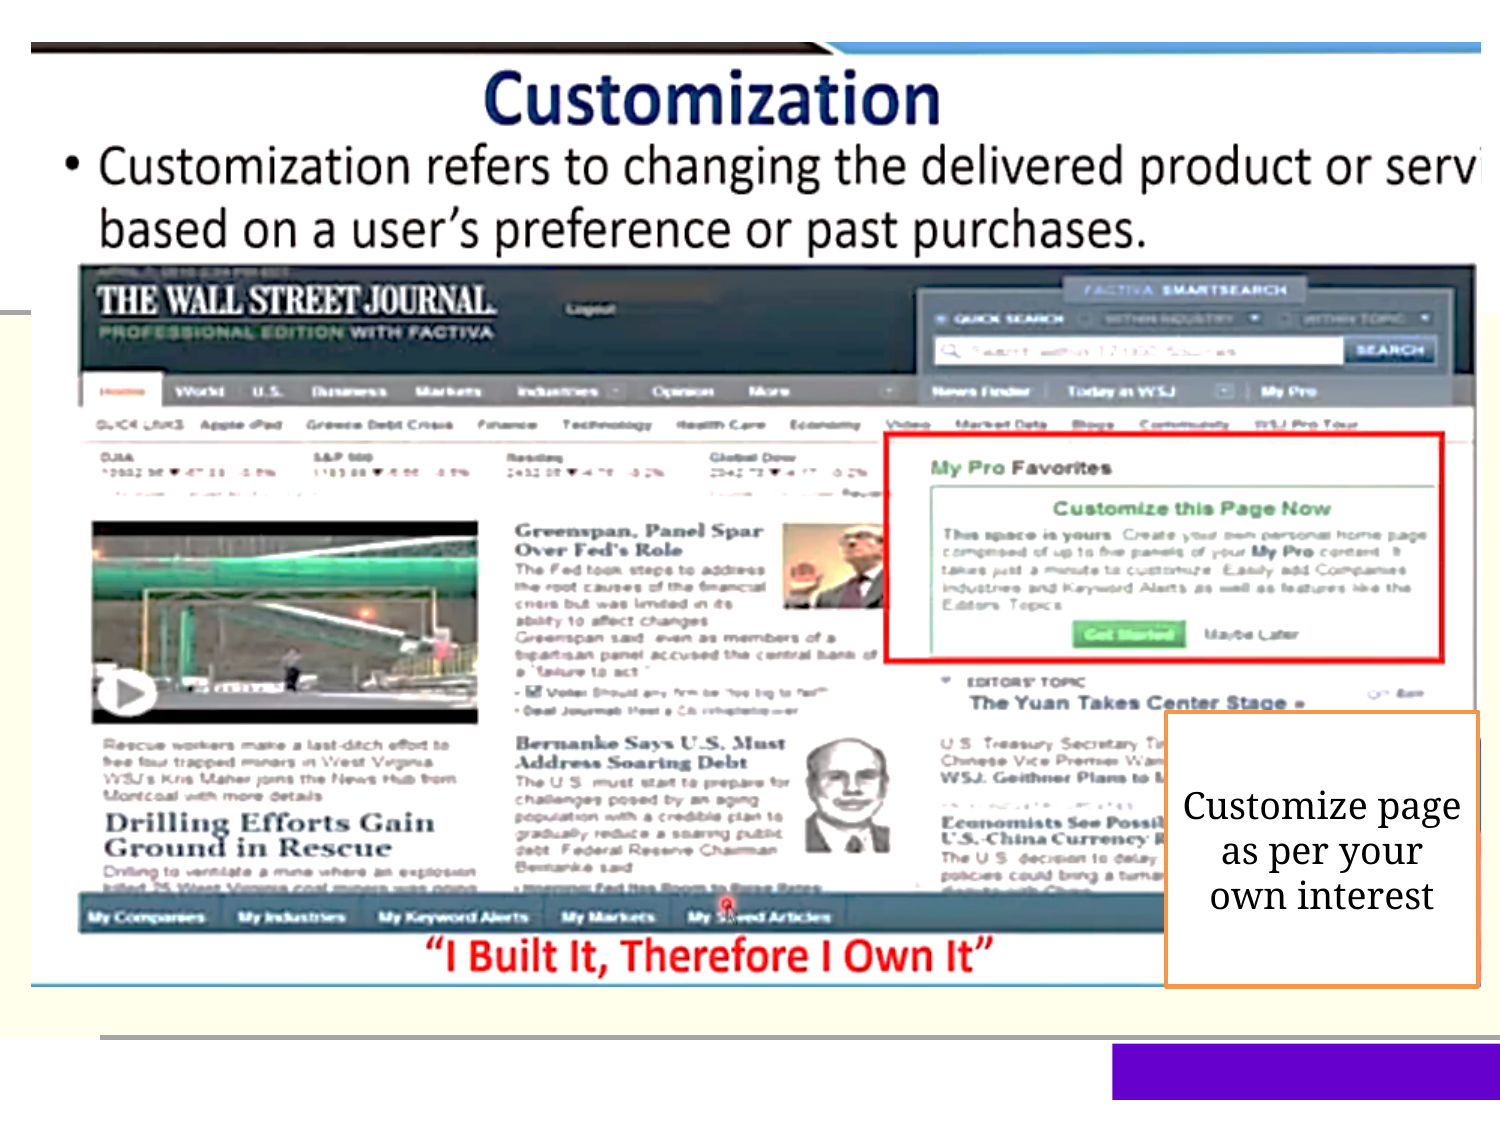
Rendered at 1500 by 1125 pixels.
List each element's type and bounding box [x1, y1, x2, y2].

picture [30, 42, 1482, 987]
